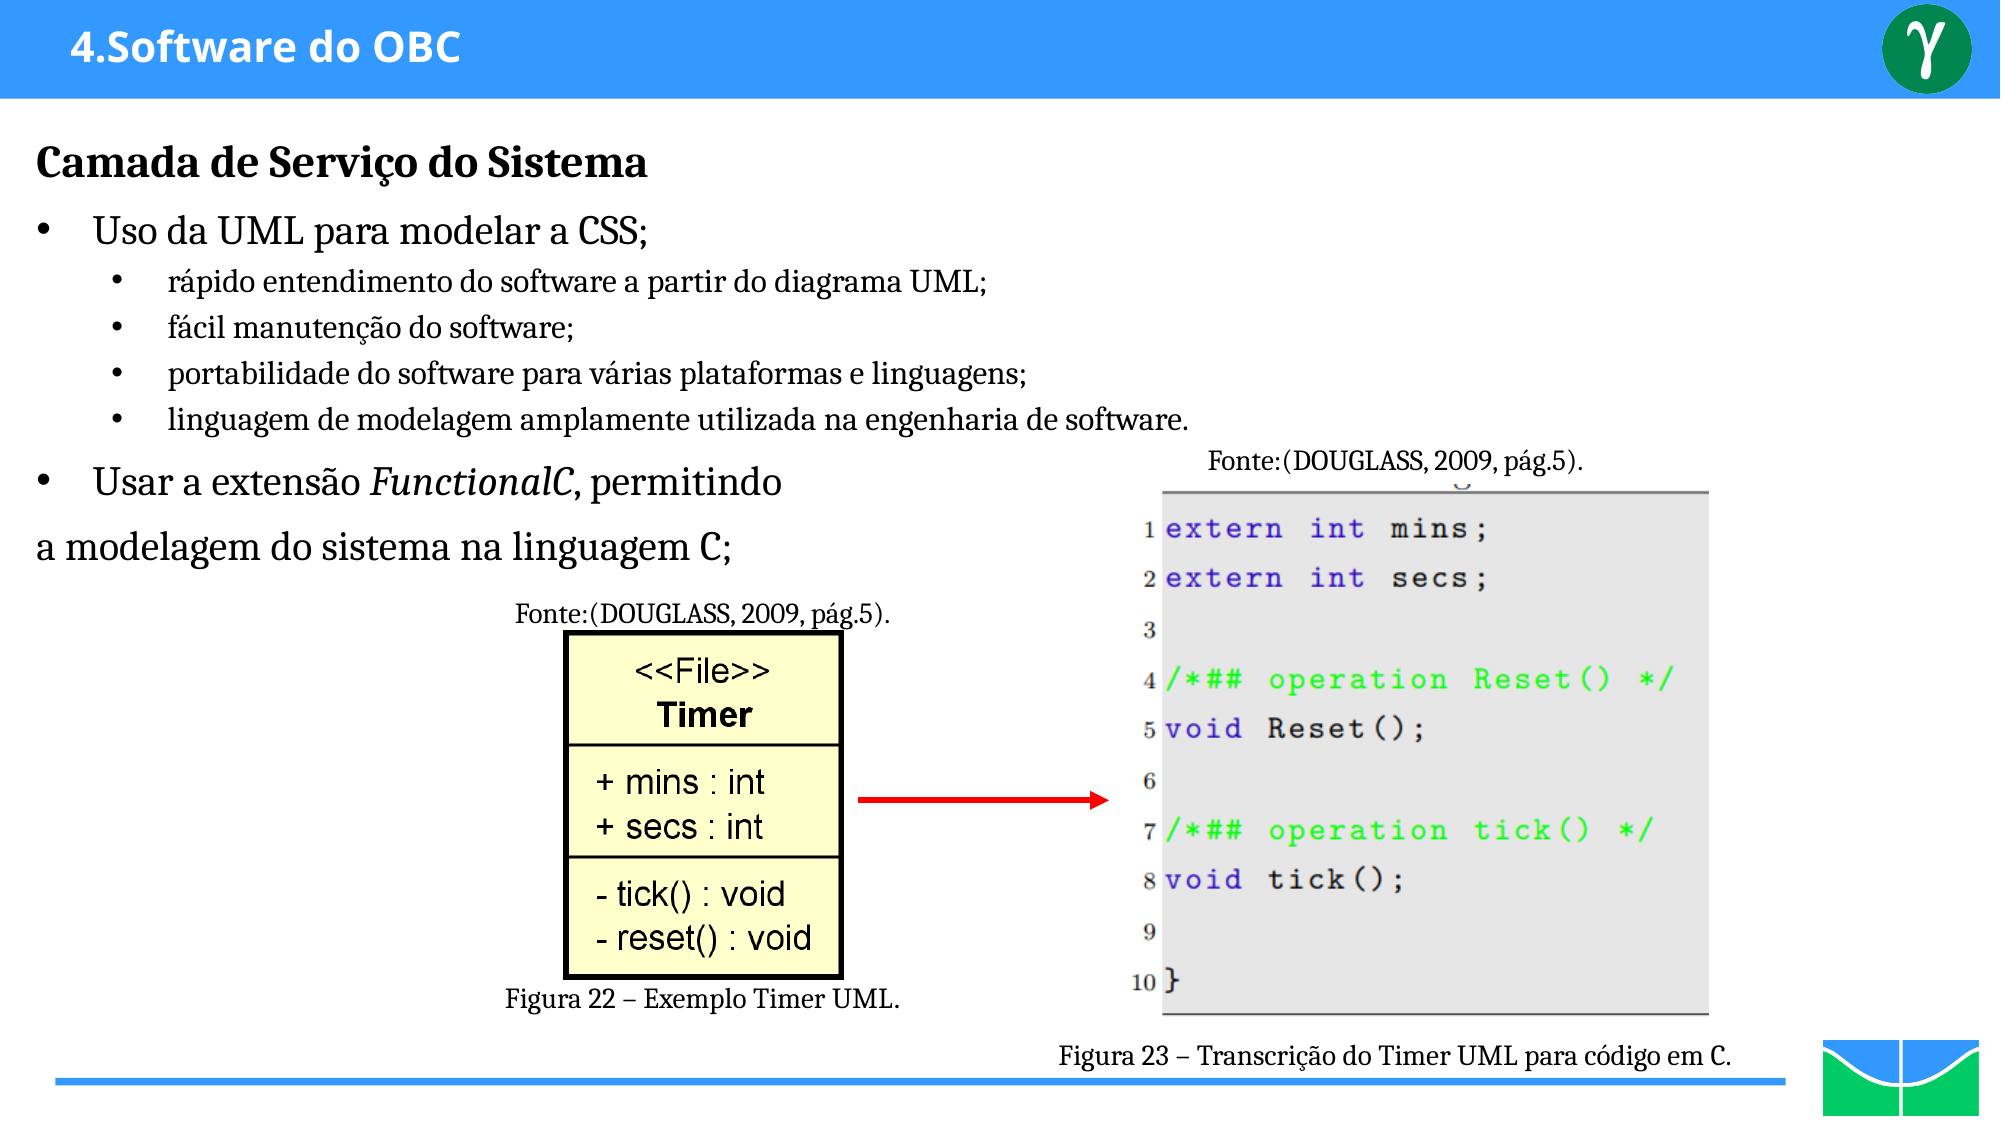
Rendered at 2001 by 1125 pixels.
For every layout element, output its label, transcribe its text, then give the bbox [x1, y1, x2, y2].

text_box 4.Software do OBC [55, 18, 646, 80]
subtitle Camada de Serviço do Sistema Uso da UML para modelar a CSS; rápido entendimento do software a partir do diagrama UML; fácil manutenção do software; portabilidade do software para várias plataformas e linguagens; linguagem de modelagem amplamente utilizada na engenharia de software. Usar a extensão FunctionalC, permitindo a modelagem do sistema na linguagem C; [21, 130, 1979, 995]
text_box [1777, 1077, 1787, 1086]
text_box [449, 586, 957, 1037]
picture [1823, 1040, 1979, 1116]
picture [1882, 4, 1972, 94]
text_box [54, 1077, 1014, 1086]
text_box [1014, 434, 1777, 1086]
text_box [0, 0, 2000, 100]
